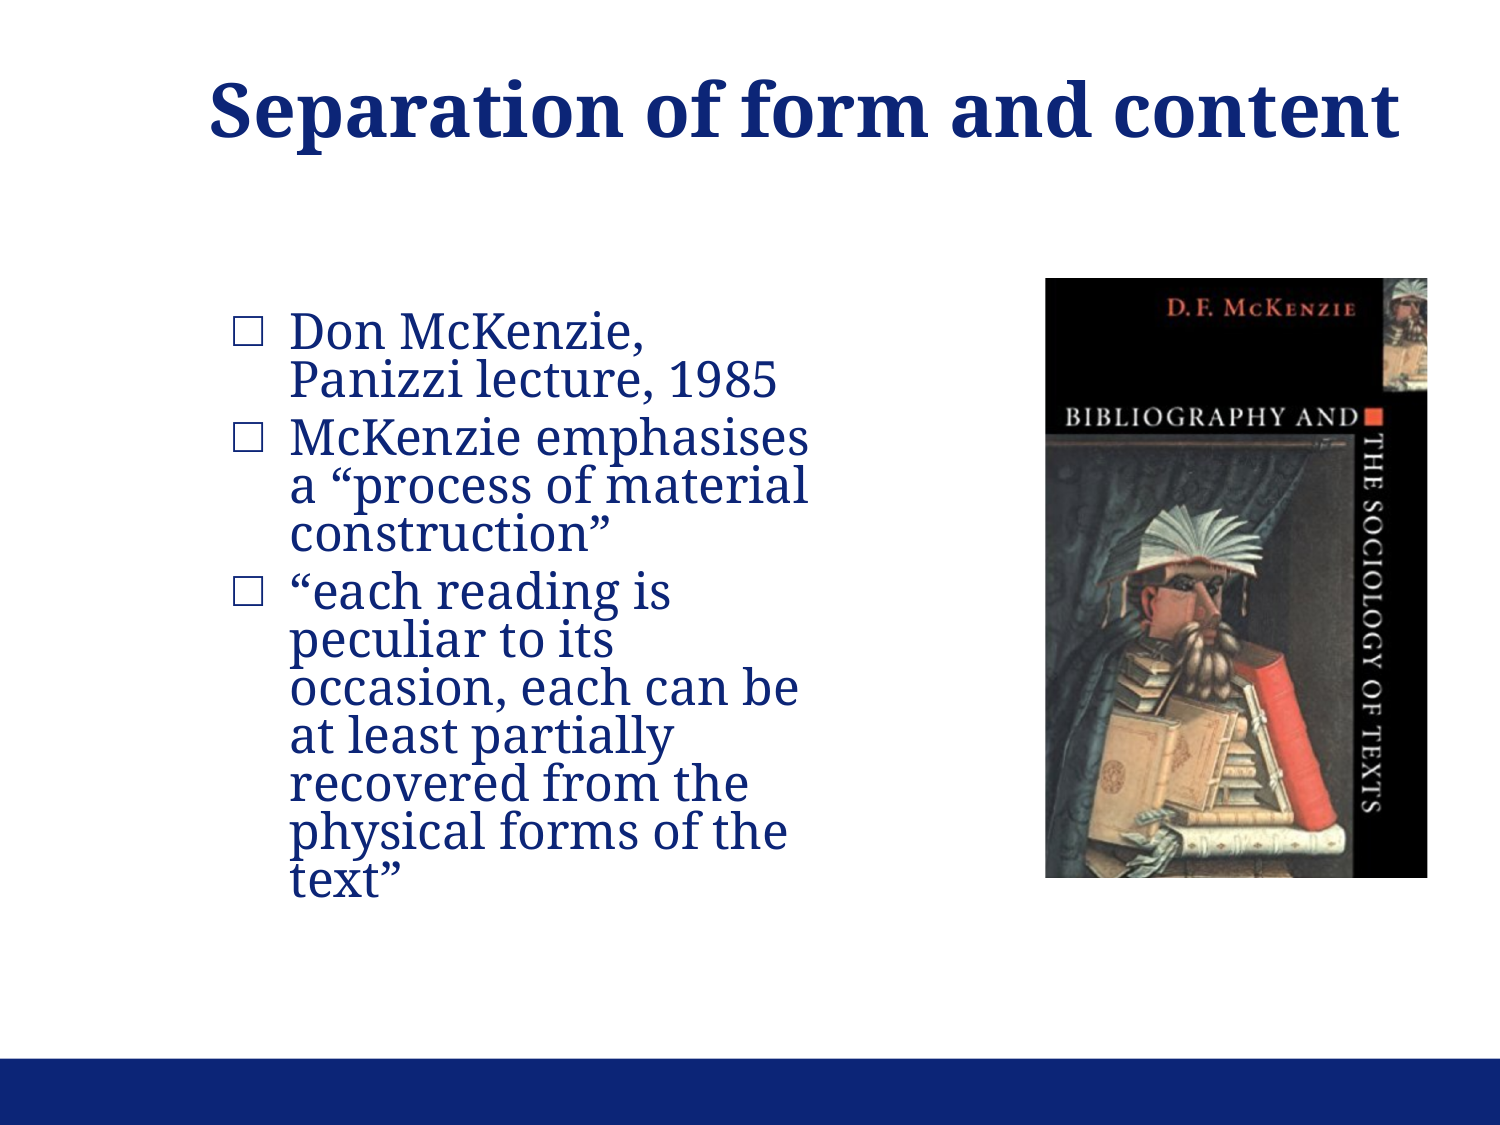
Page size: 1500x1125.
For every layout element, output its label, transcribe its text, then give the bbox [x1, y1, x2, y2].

text_box Separation of form and content [82, 54, 1500, 160]
text_box Don McKenzie, Panizzi lecture, 1985 McKenzie emphasises a “process of material construction” “each reading is peculiar to its occasion, each can be at least partially recovered from the physical forms of the text” [218, 223, 839, 933]
picture [1045, 278, 1428, 878]
